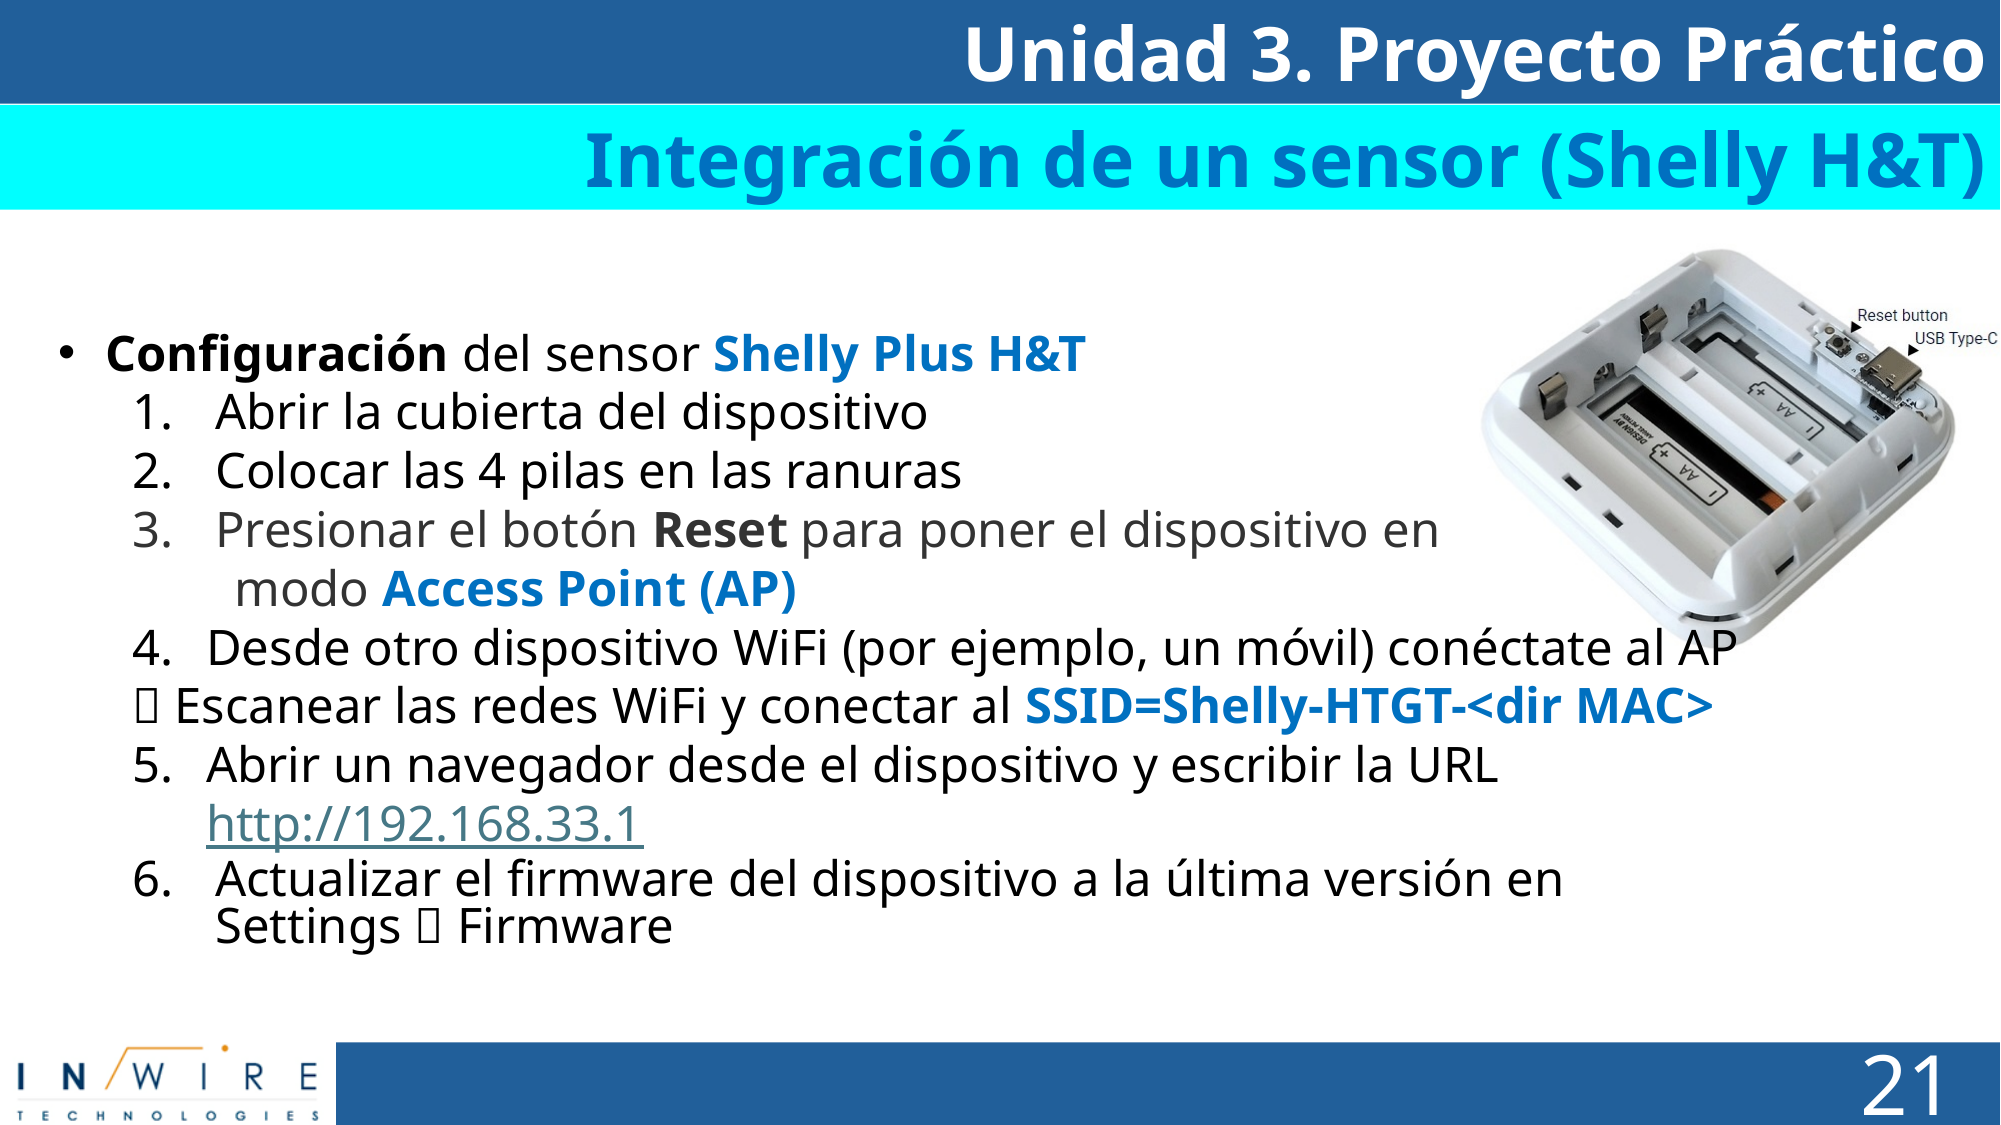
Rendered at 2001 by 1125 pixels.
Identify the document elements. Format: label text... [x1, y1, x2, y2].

picture [1367, 66, 2000, 870]
text_box Unidad 3. Proyecto Práctico [0, 0, 2000, 104]
picture [0, 1037, 336, 1125]
list Configuración del sensor Shelly Plus H&T Abrir la cubierta del dispositivo Colocar las 4 pilas en las ranuras Presionar el botón Reset para poner el dispositivo en modo Access Point (AP) Desde otro dispositivo WiFi (por ejemplo, un móvil) conéctate al AP  Escanear las redes WiFi y conectar al SSID=Shelly-HTGT-<dir MAC> Abrir un navegador desde el dispositivo y escribir la URL http://192.168.33.1 Actualizar el firmware del dispositivo a la última versión en Settings  Firmware [43, 255, 1769, 970]
text_box Integración de un sensor (Shelly H&T) [0, 104, 1367, 210]
